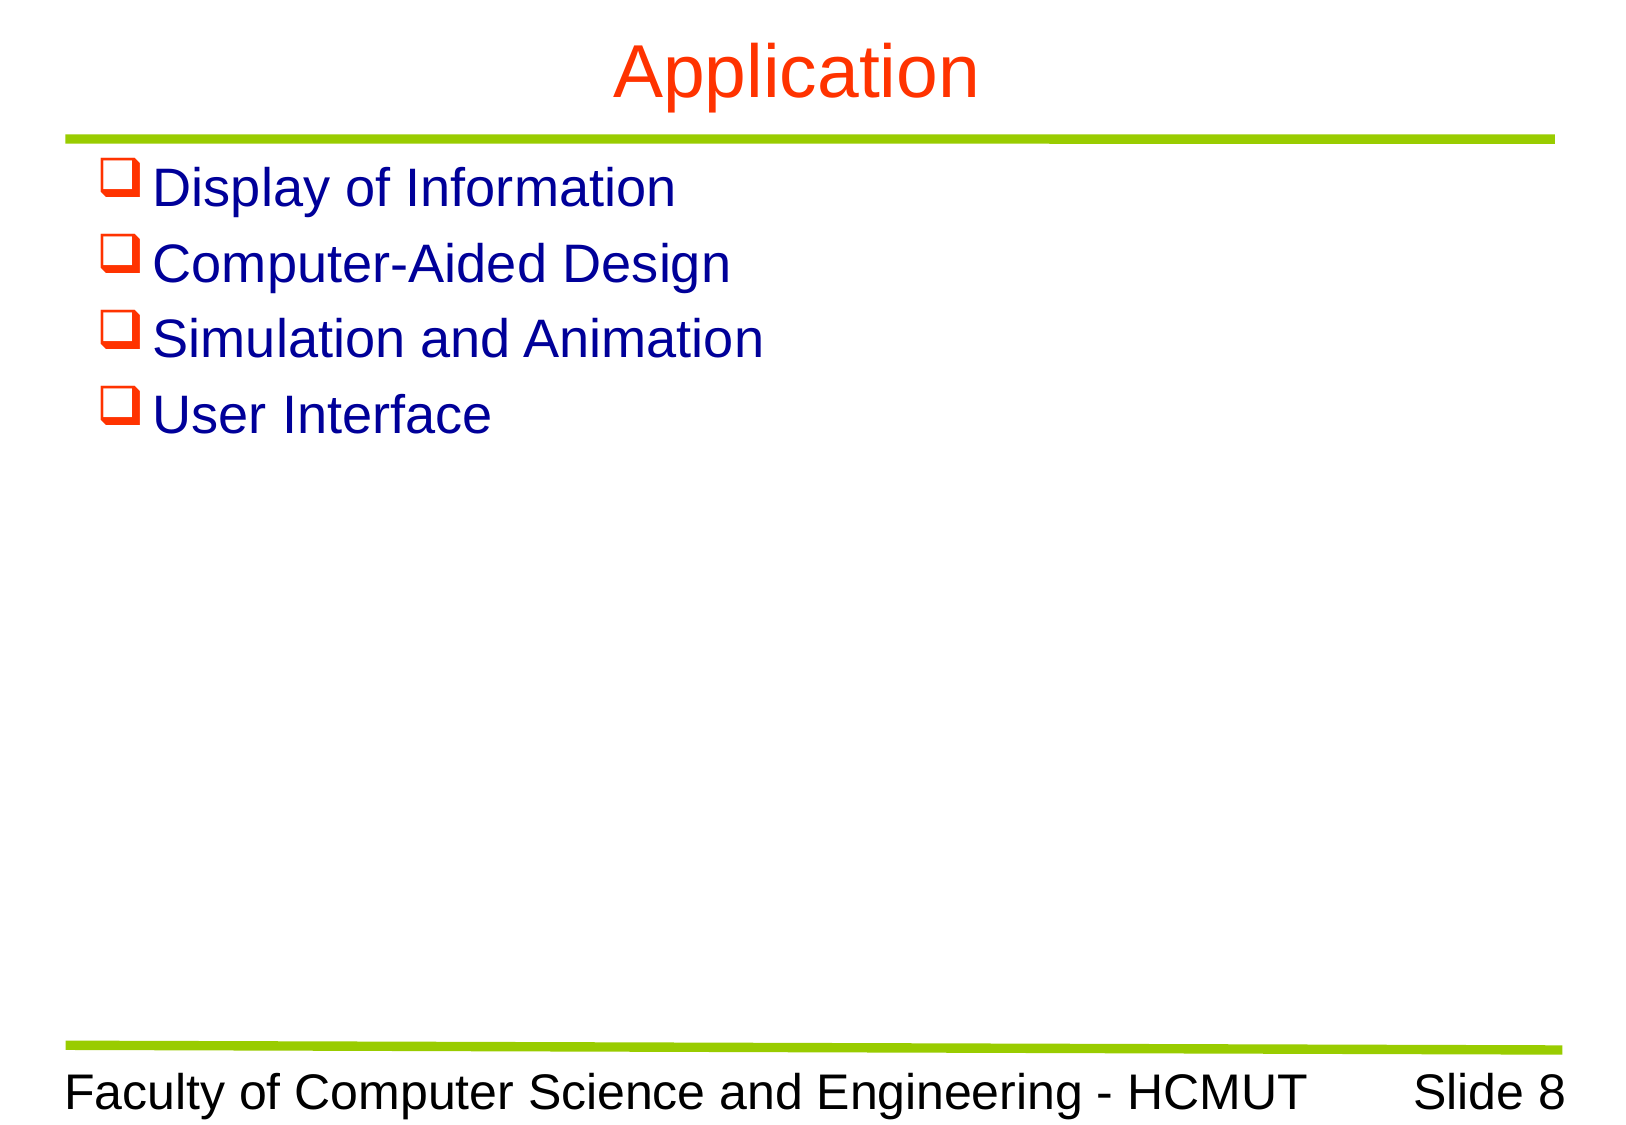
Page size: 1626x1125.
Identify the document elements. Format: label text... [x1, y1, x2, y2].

title Application [50, 15, 1544, 121]
list Display of Information Computer-Aided Design Simulation and Animation User Interface [81, 144, 1544, 1033]
